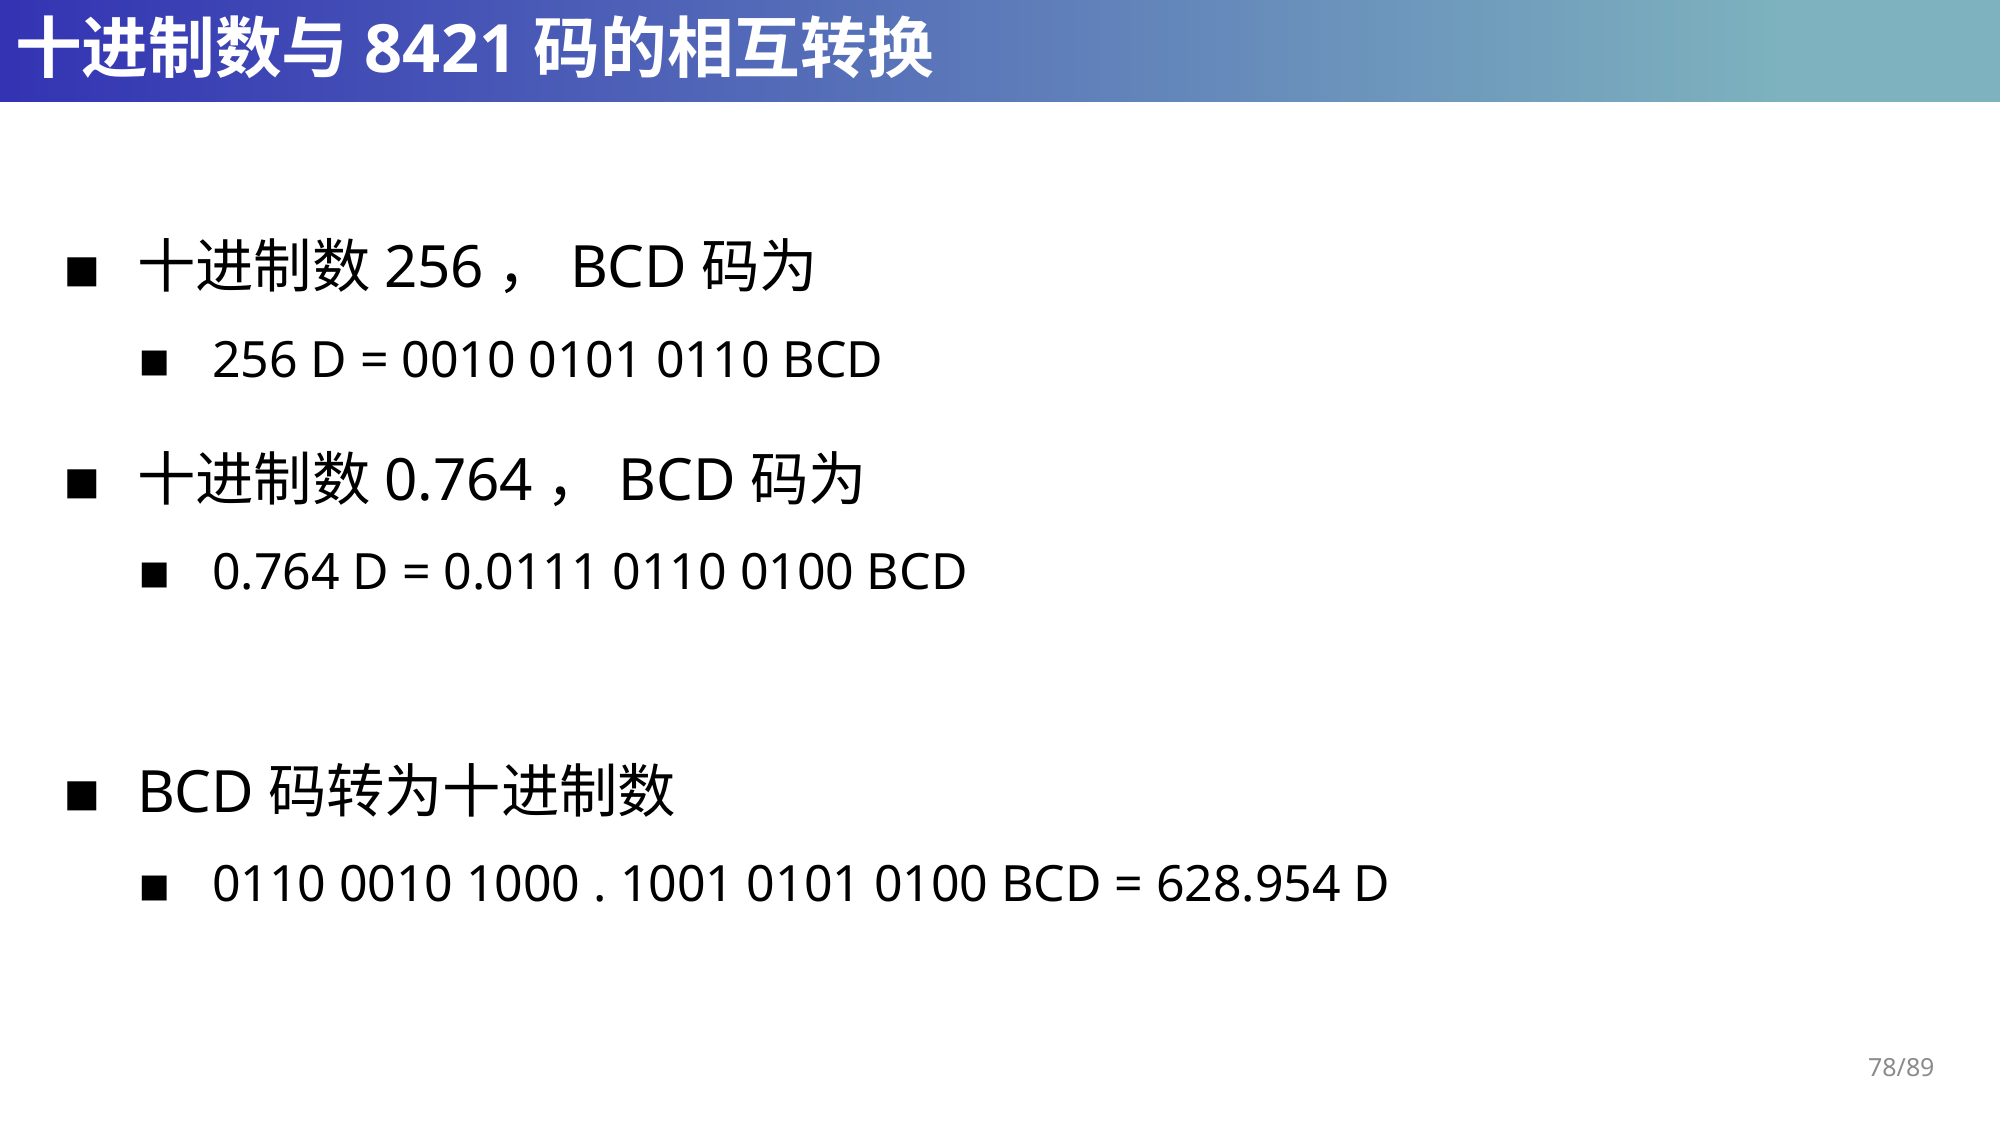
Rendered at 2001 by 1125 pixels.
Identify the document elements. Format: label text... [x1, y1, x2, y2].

slide_number 78/89 [1499, 1038, 1950, 1099]
title 十进制数与8421码的相互转换 [0, 0, 2000, 102]
text_box 十进制数256，BCD码为 256 D = 0010 0101 0110 BCD 十进制数0.764，BCD码为 0.764 D = 0.0111 0110 0100 BCD BCD码转为十进制数 0110 0010 1000 . 1001 0101 0100 BCD = 628.954 D [47, 204, 1907, 1007]
